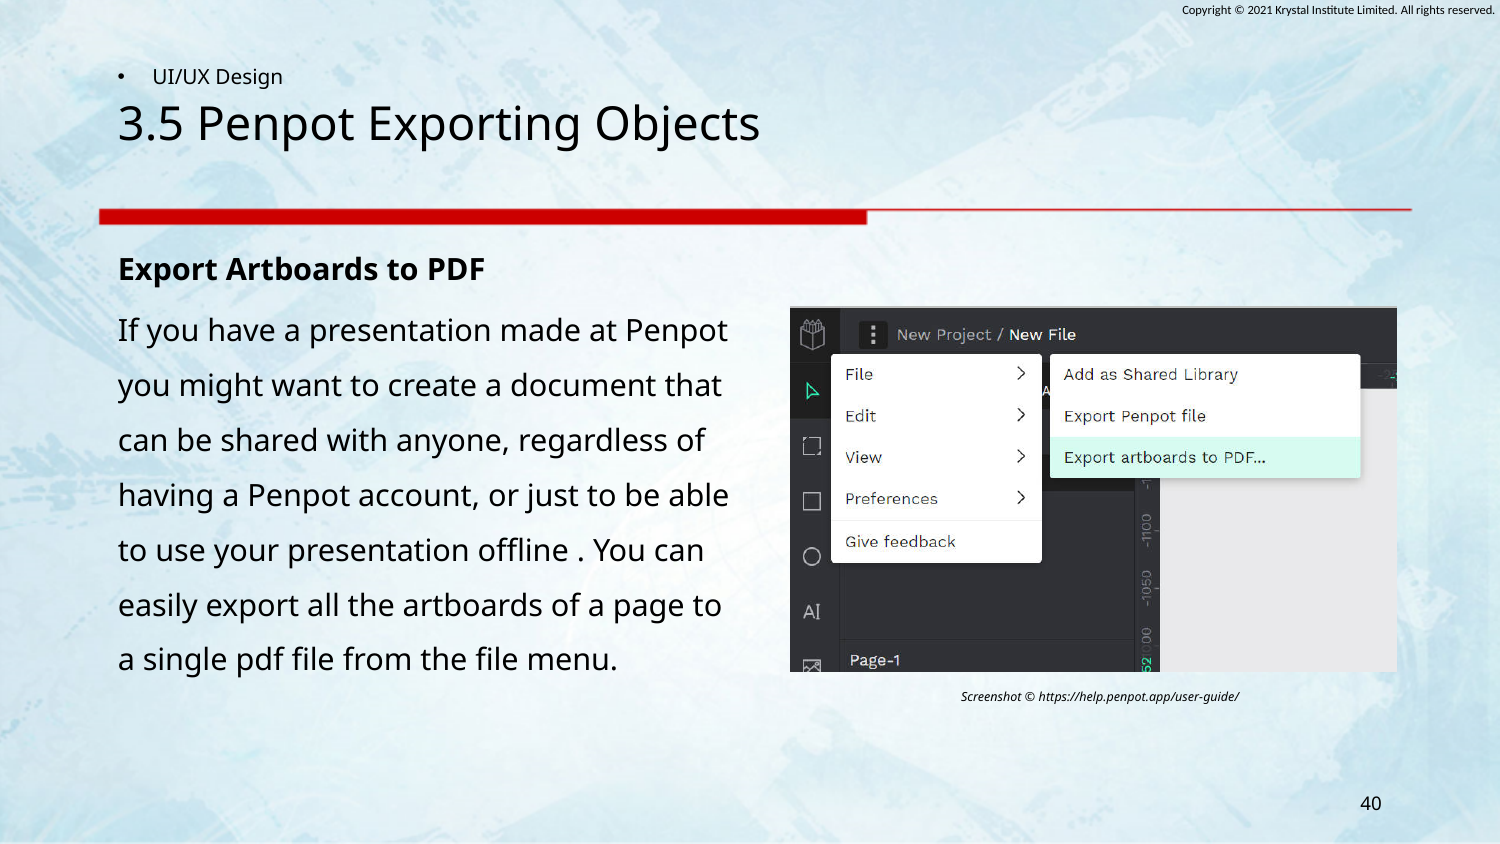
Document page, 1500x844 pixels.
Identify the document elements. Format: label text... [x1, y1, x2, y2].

picture [0, 0, 1500, 844]
text_box Screenshot © https://help.penpot.app/user-guide/ [721, 681, 1479, 712]
list Export Artboards to PDF If you have a presentation made at Penpot you might want to create a document that can be shared with anyone, regardless of having a Penpot account, or just to be able to use your presentation offline . You can easily export all the artboards of a page to a single pdf file from the file menu. [102, 223, 750, 724]
slide_number 40 [1059, 782, 1397, 827]
title 3.5 Penpot Exporting Objects [102, 94, 1397, 157]
